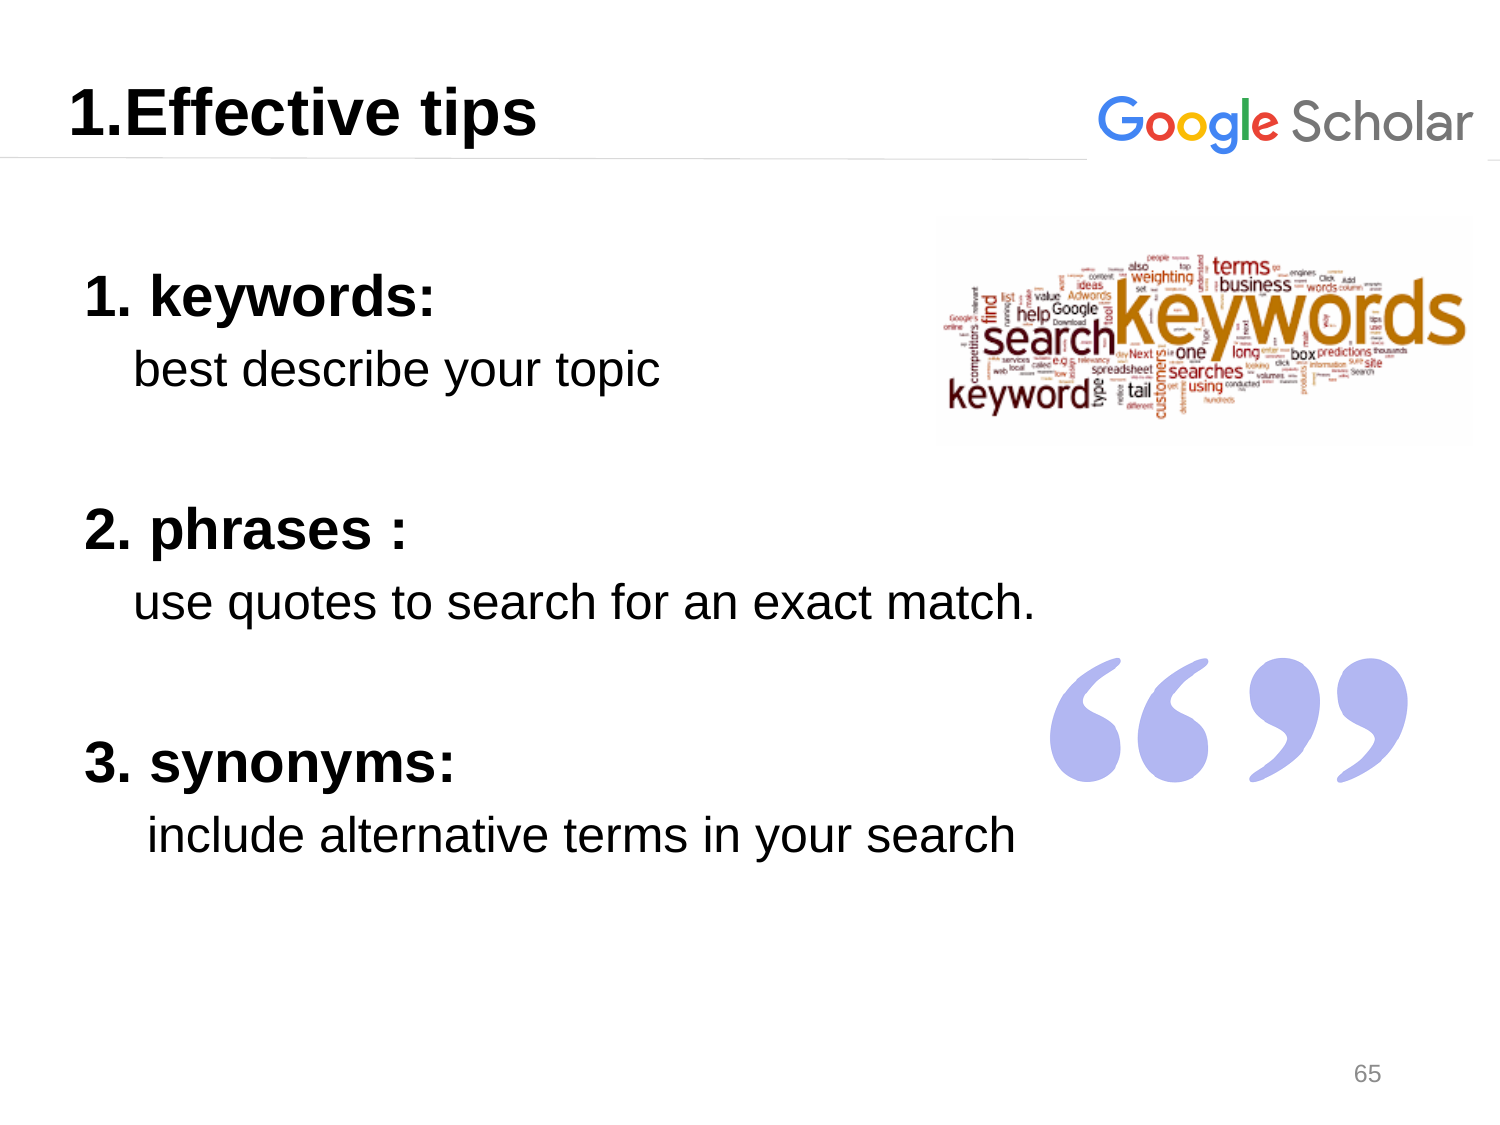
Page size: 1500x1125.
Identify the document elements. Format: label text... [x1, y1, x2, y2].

text_box 1.Effective tips [53, 61, 1099, 156]
picture [1087, 78, 1488, 161]
text_box 1. keywords: best describe your topic [69, 251, 936, 406]
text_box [1038, 648, 1421, 785]
text_box 2. phrases : use quotes to search for an exact match. [69, 483, 1267, 639]
picture [936, 216, 1473, 446]
text_box 3. synonyms: include alternative terms in your search [69, 716, 1473, 872]
slide_number 65 [1059, 1042, 1397, 1103]
